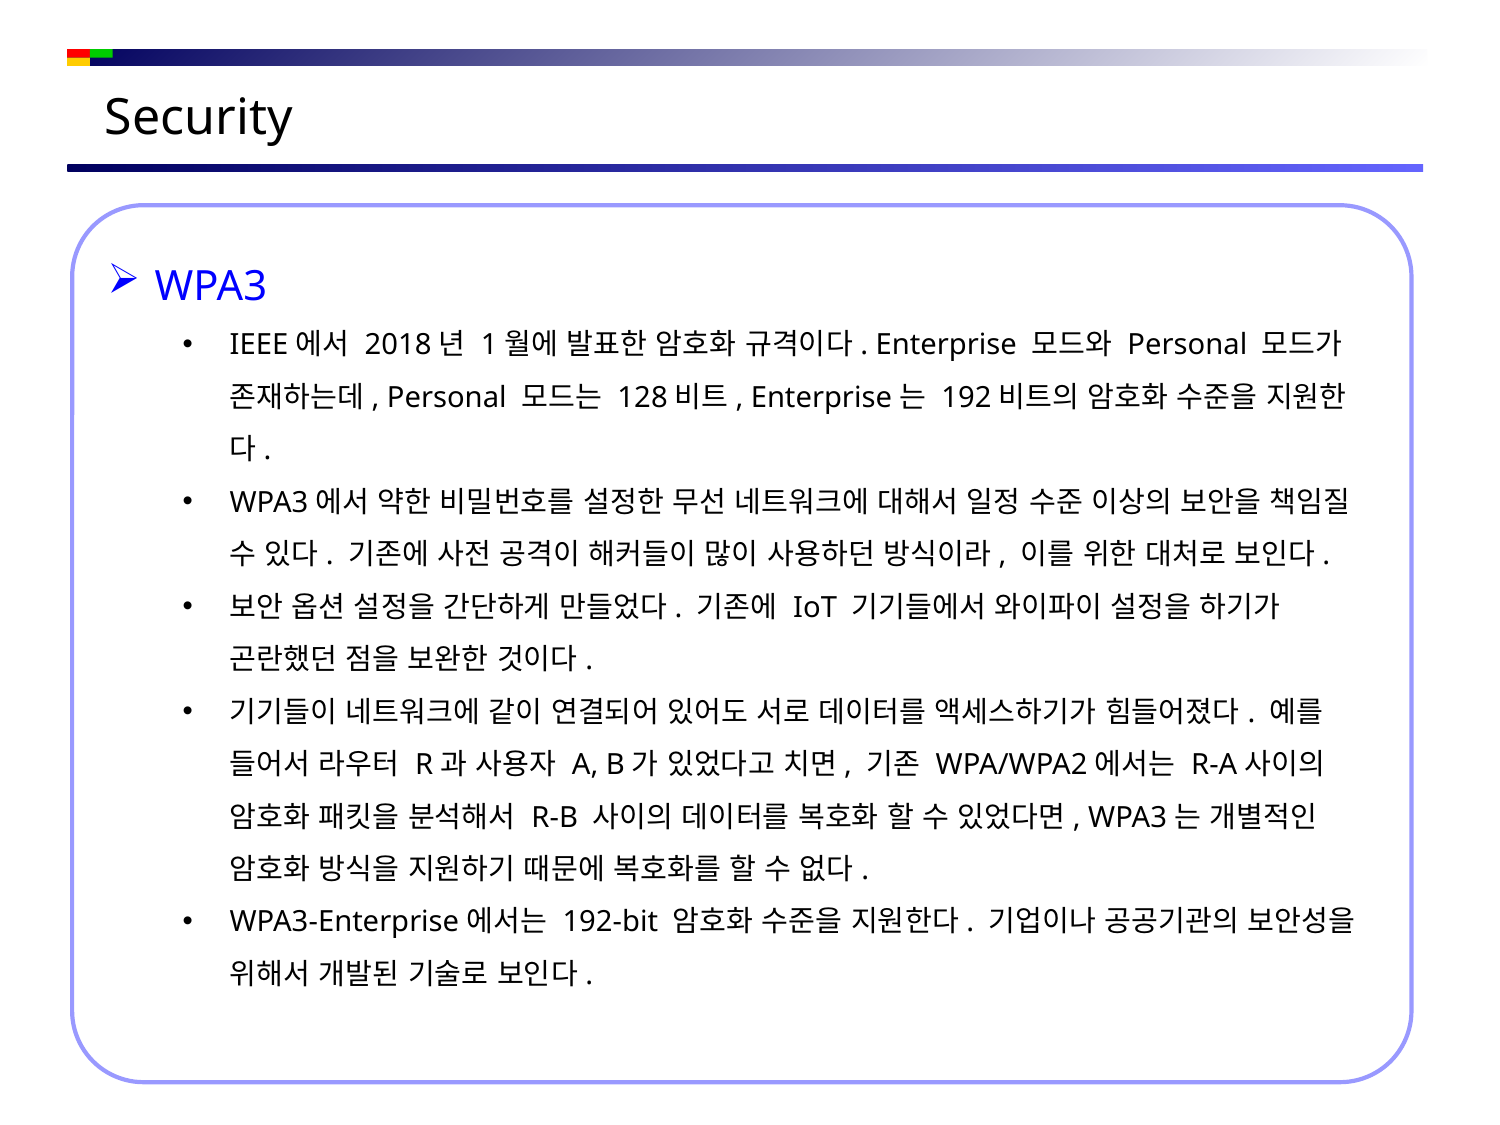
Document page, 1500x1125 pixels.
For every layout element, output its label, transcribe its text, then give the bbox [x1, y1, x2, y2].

text_box Security [90, 77, 1412, 212]
picture [1245, 479, 1259, 492]
text_box WPA3 IEEE에서 2018년 1월에 발표한 암호화 규격이다. Enterprise 모드와 Personal 모드가 존재하는데, Personal 모드는 128비트, Enterprise는 192비트의 암호화 수준을 지원한다. WPA3에서 약한 비밀번호를 설정한 무선 네트워크에 대해서 일정 수준 이상의 보안을 책임질 수 있다. 기존에 사전 공격이 해커들이 많이 사용하던 방식이라, 이를 위한 대처로 보인다. 보안 옵션 설정을 간단하게 만들었다. 기존에 IoT 기기들에서 와이파이 설정을 하기가 곤란했던 점을 보완한 것이다. 기기들이 네트워크에 같이 연결되어 있어도 서로 데이터를 액세스하기가 힘들어졌다. 예를 들어서 라우터 R과 사용자 A, B가 있었다고 치면, 기존 WPA/WPA2에서는 R-A사이의 암호화 패킷을 분석해서 R-B 사이의 데이터를 복호화 할 수 있었다면, WPA3는 개별적인 암호화 방식을 지원하기 때문에 복호화를 할 수 없다. WPA3-Enterprise에서는 192-bit 암호화 수준을 지원한다. 기업이나 공공기관의 보안성을 위해서 개발된 기술로 보인다. [70, 203, 1414, 1085]
